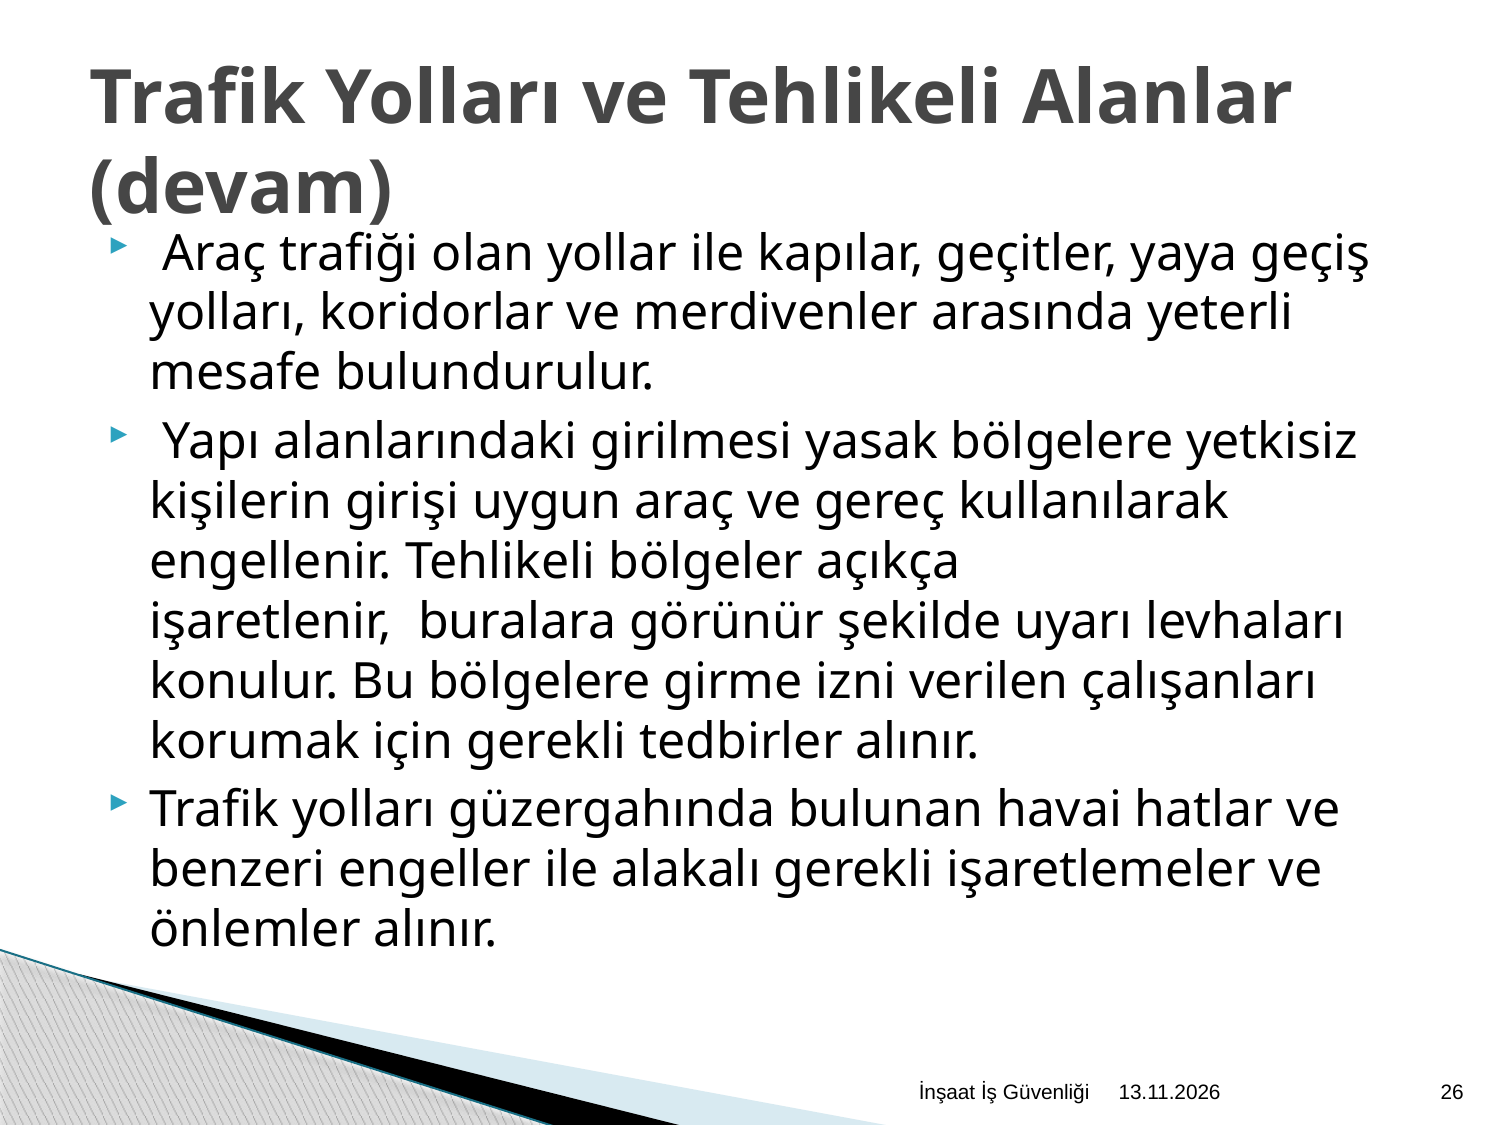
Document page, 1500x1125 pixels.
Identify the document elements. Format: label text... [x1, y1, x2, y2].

footer İnşaat İş Güvenliği [718, 1051, 1105, 1112]
slide_number 26 [1362, 1051, 1479, 1112]
text_box Trafik Yolları ve Tehlikeli Alanlar (devam) [74, 45, 1425, 233]
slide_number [1105, 1051, 1362, 1112]
list Araç trafiği olan yollar ile kapılar, geçitler, yaya geçiş yolları, koridorlar ve merdivenler arasında yeterli mesafe bulundurulur. Yapı alanlarındaki girilmesi yasak bölgelere yetkisiz kişilerin girişi uygun araç ve gereç kullanılarak engellenir. Tehlikeli bölgeler açıkça işaretlenir, buralara görünür şekilde uyarı levhaları konulur. Bu bölgelere girme izni verilen çalışanları korumak için gerekli tedbirler alınır. Trafik yolları güzergahında bulunan havai hatlar ve benzeri engeller ile alakalı gerekli işaretlemeler ve önlemler alınır. [74, 212, 1426, 956]
